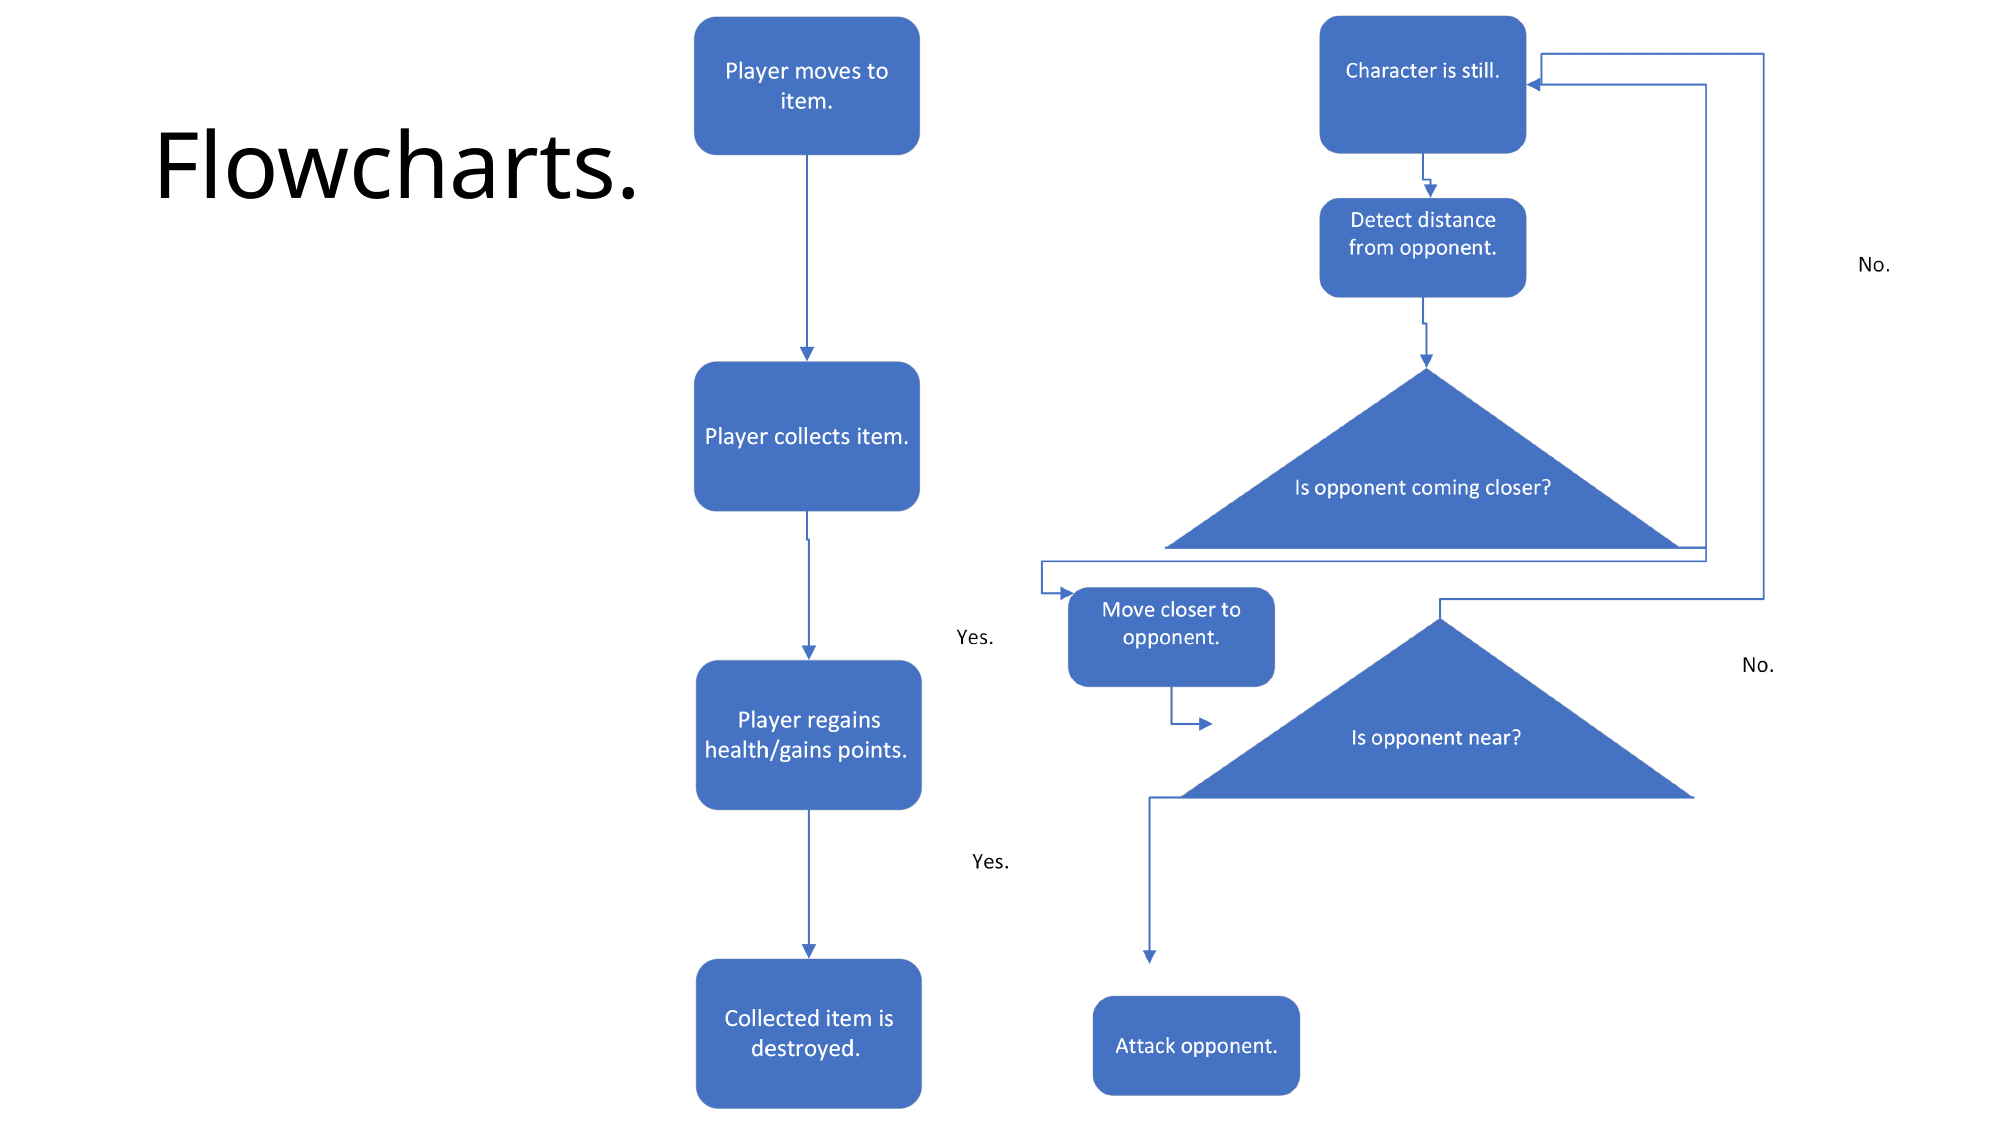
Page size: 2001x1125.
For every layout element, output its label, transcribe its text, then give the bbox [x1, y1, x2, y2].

title Flowcharts. [137, 59, 680, 278]
picture [680, 5, 1911, 1120]
